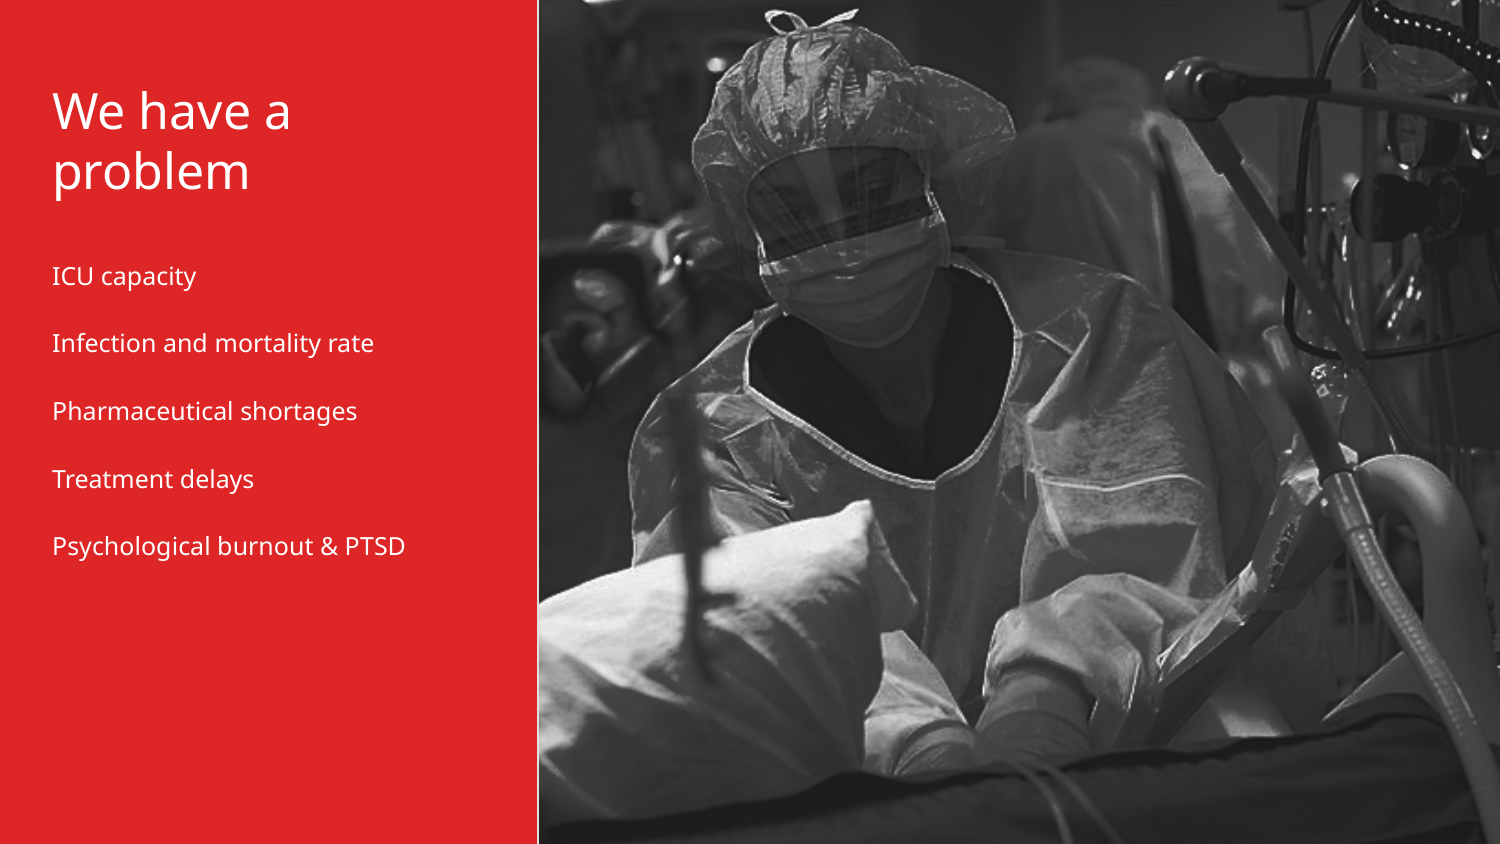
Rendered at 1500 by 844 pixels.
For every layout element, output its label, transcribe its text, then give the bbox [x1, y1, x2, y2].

picture [539, 0, 1500, 844]
title We have a problem [37, 58, 498, 216]
list ICU capacity Infection and mortality rate Pharmaceutical shortages Treatment delays Psychological burnout & PTSD [37, 240, 498, 760]
